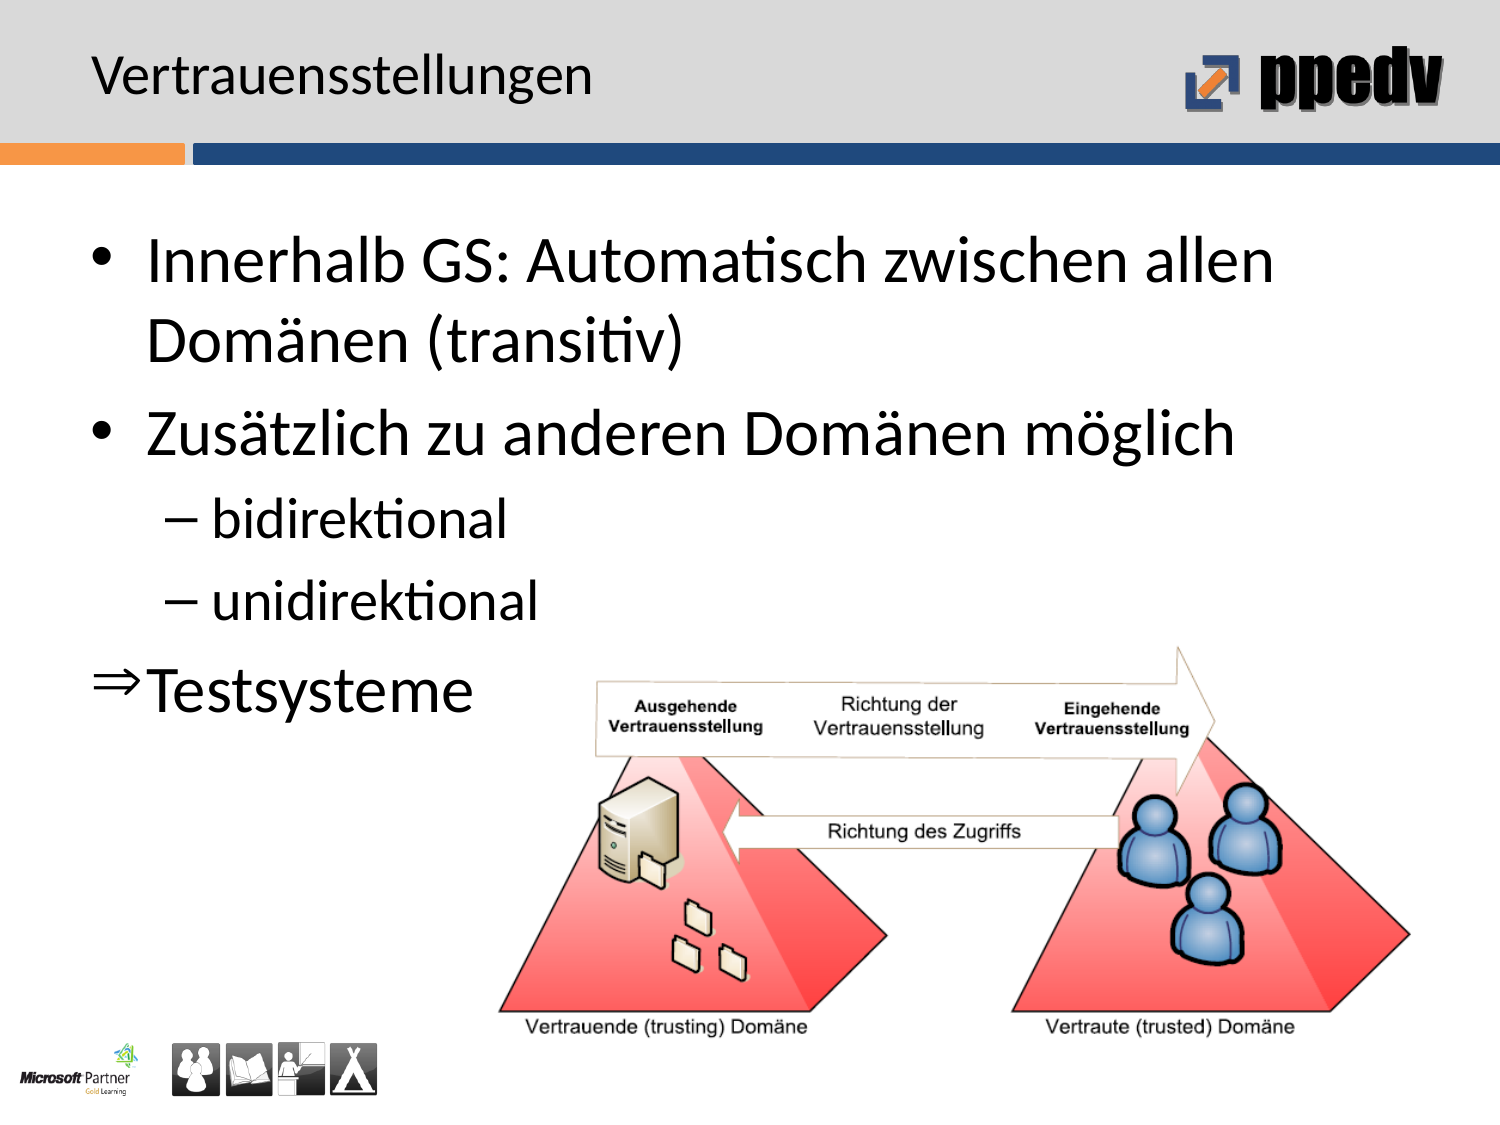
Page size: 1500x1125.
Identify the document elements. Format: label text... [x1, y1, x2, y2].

title Vertrauensstellungen [76, 5, 1140, 138]
list Innerhalb GS: Automatisch zwischen allen Domänen (transitiv) Zusätzlich zu anderen Domänen möglich bidirektional unidirektional Testsysteme [75, 208, 1425, 1005]
picture [5, 1023, 396, 1118]
picture [1175, 40, 1465, 123]
picture [493, 644, 1412, 1046]
